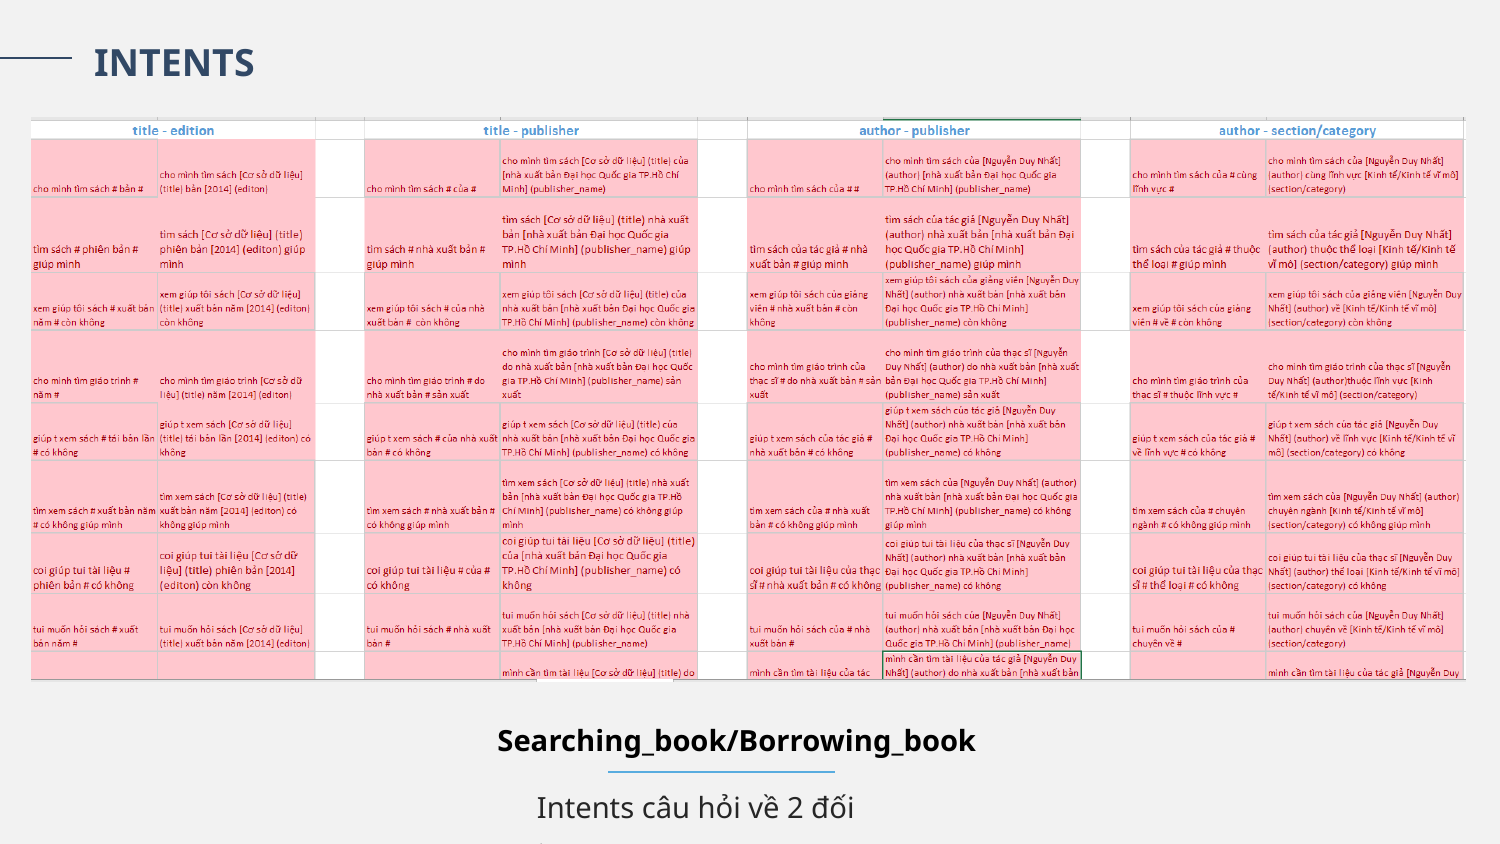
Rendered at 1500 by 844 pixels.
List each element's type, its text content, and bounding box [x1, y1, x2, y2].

picture [31, 117, 1466, 682]
text_box Searching_book/Borrowing_book [482, 715, 992, 765]
text_box Intents câu hỏi về 2 đối tượng [522, 771, 953, 844]
text_box INTENTS [79, 31, 410, 91]
